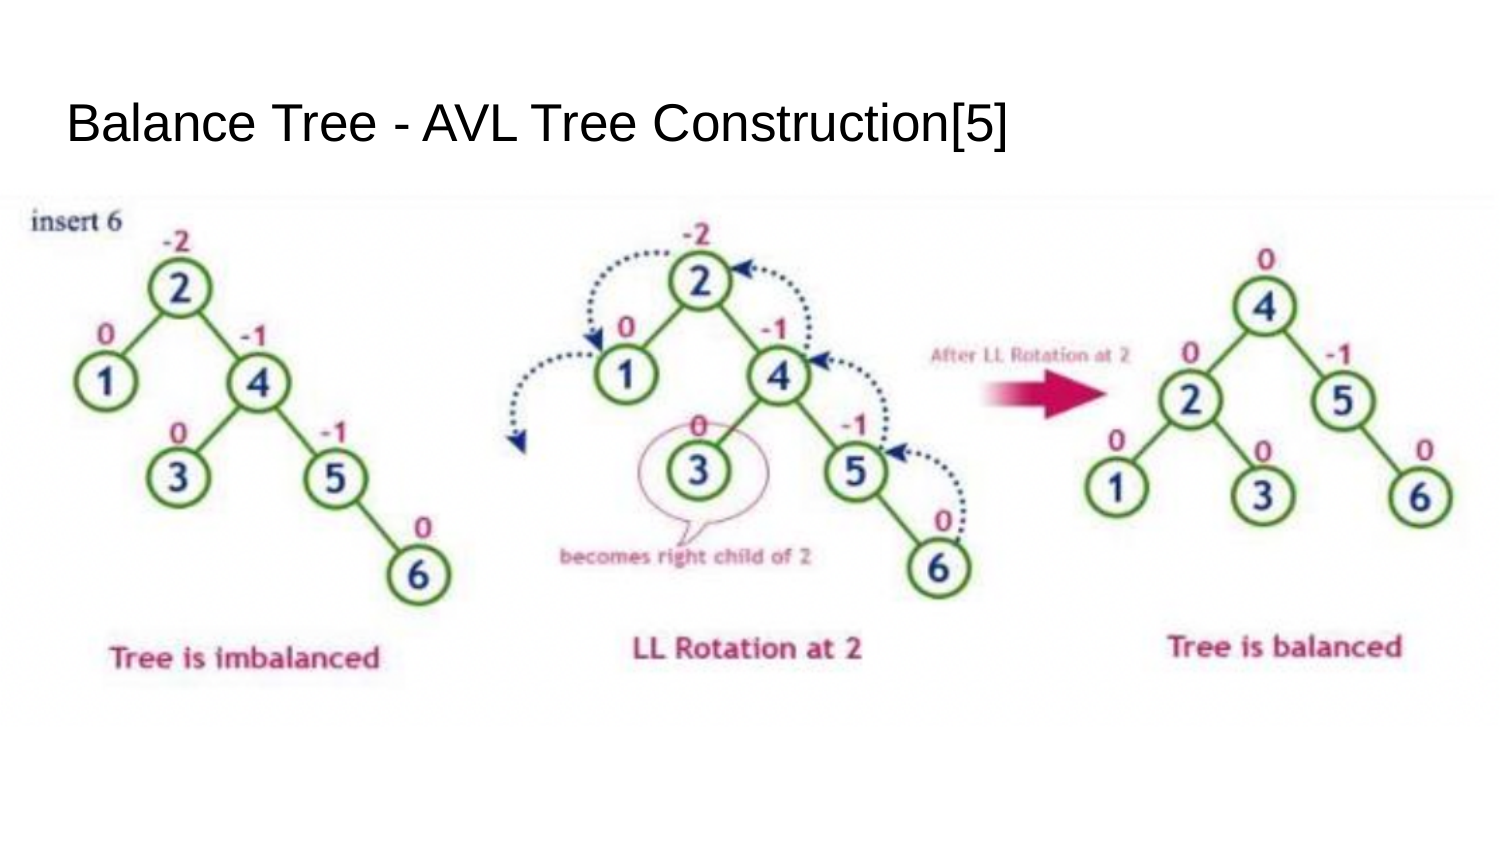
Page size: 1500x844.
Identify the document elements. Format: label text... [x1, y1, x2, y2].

title Balance Tree - AVL Tree Construction[5] [51, 72, 1449, 167]
picture [0, 188, 1500, 727]
